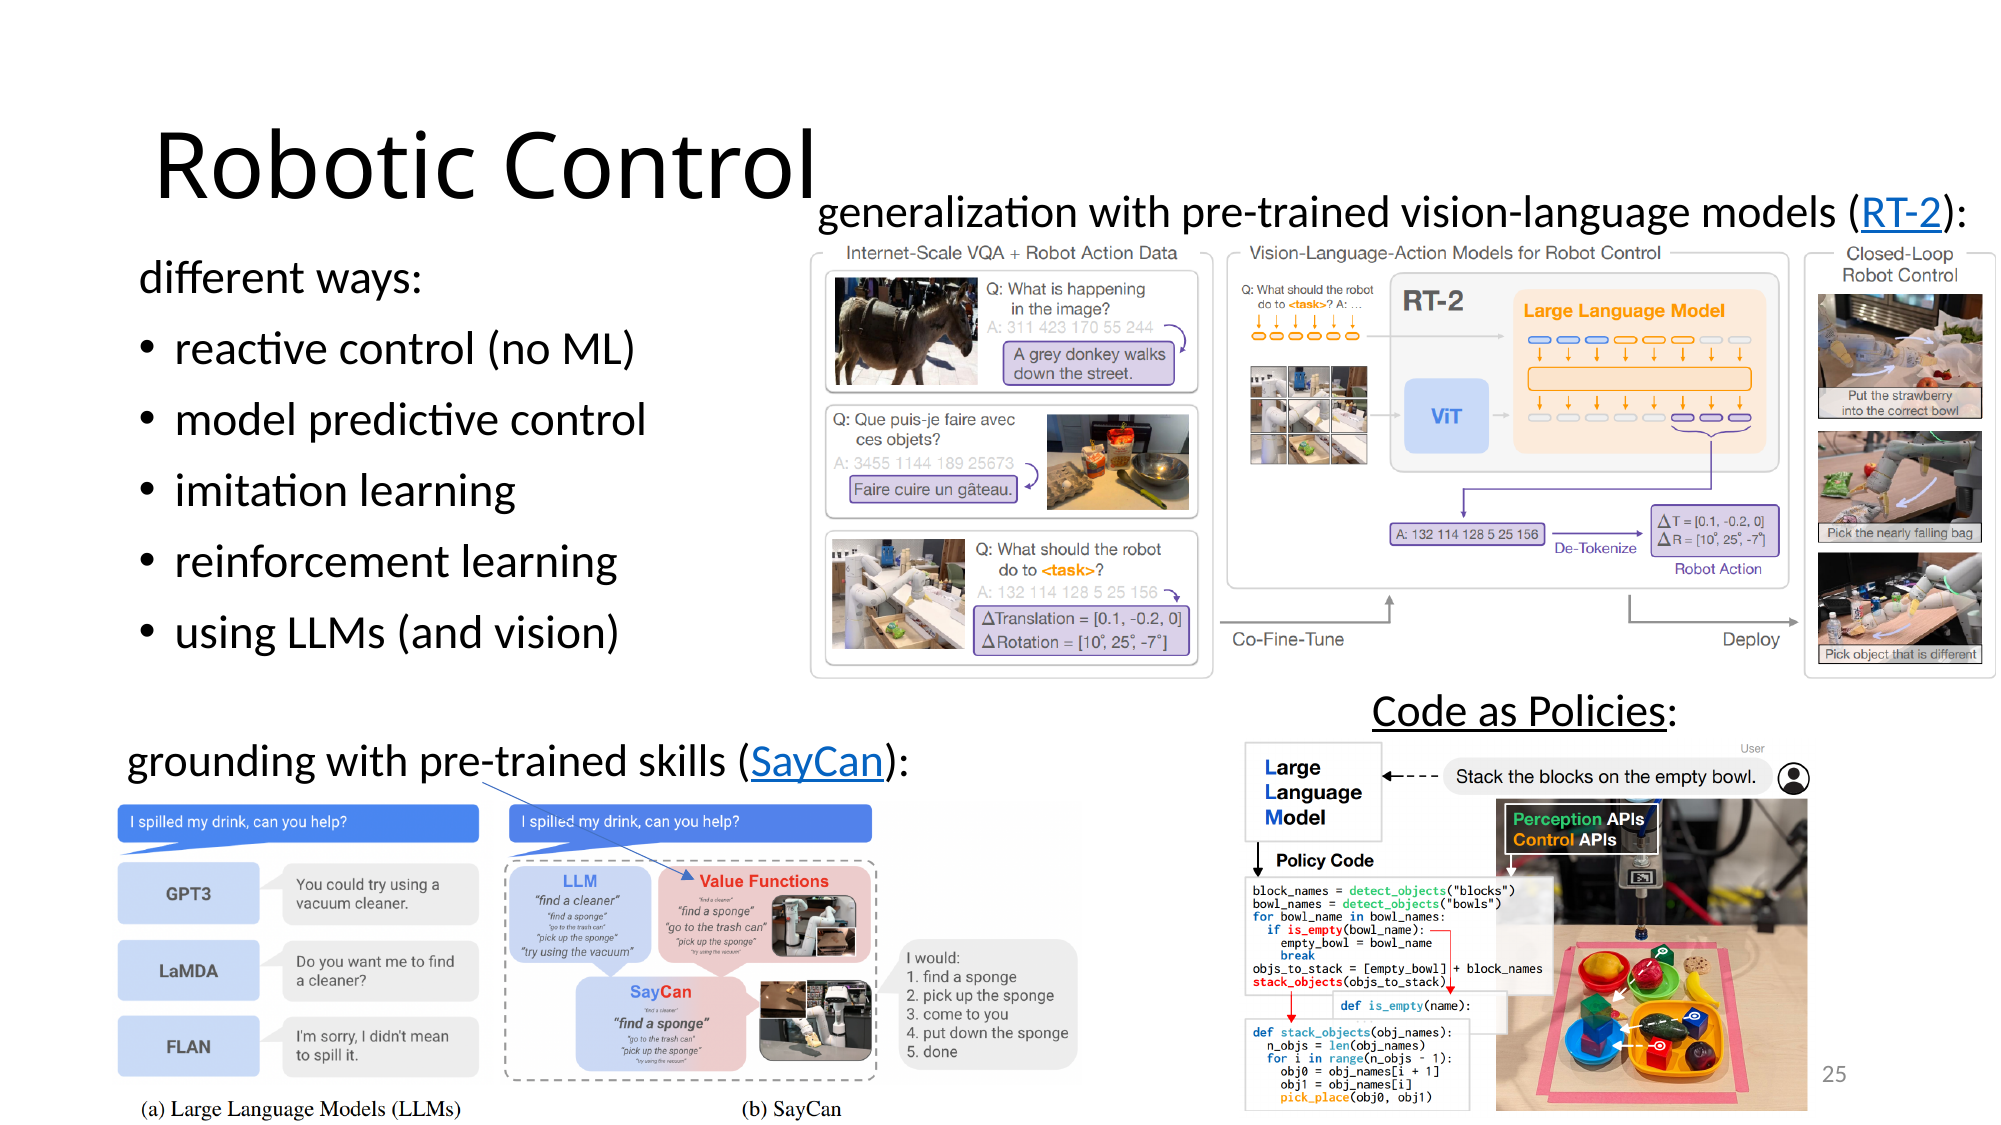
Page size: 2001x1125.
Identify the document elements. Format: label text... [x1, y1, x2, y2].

picture [1239, 738, 1816, 1118]
text_box grounding with pre-trained skills (SayCan): [112, 723, 937, 793]
slide_number 25 [1816, 1042, 1863, 1103]
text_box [482, 782, 695, 880]
text_box generalization with pre-trained vision-language models (RT-2): [802, 174, 1997, 245]
picture [112, 800, 1082, 1125]
list different ways: reactive control (no ML) model predictive control imitation learning reinforcement learning using LLMs (and vision) [123, 245, 801, 667]
text_box Code as Policies: [1357, 682, 1699, 738]
picture [806, 228, 1996, 682]
title Robotic Control [137, 59, 1863, 278]
